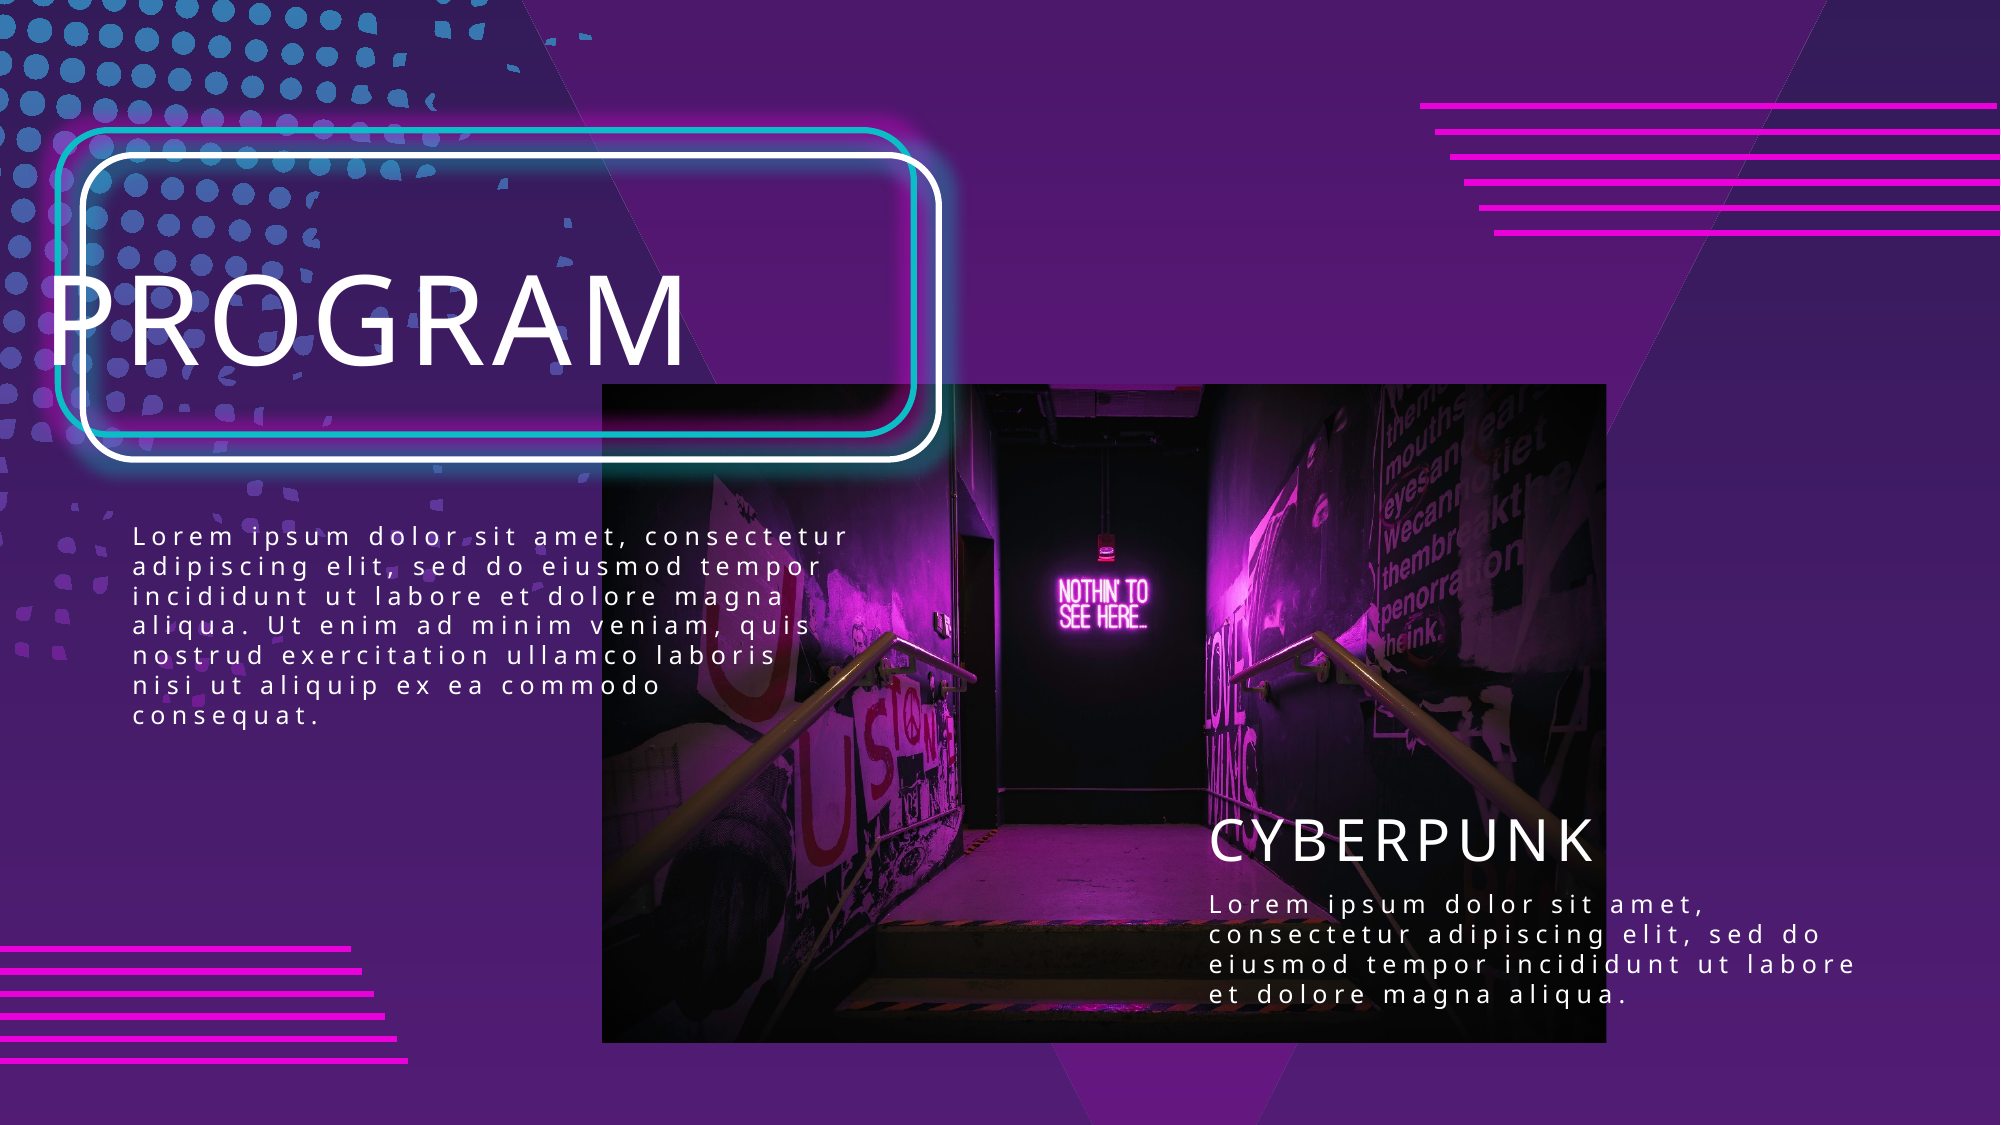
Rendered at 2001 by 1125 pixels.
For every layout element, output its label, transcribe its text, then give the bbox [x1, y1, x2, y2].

text_box PROGRAM [27, 233, 708, 398]
text_box [81, 154, 940, 384]
text_box [81, 398, 602, 461]
text_box [56, 129, 883, 233]
text_box Lorem ipsum dolor sit amet, consectetur adipiscing elit, sed do eiusmod tempor incididunt ut labore et dolore magna aliqua. Ut enim ad minim veniam, quis nostrud exercitation ullamco laboris nisi ut aliquip ex ea commodo consequat. [117, 512, 602, 737]
picture [602, 384, 1607, 1043]
text_box Lorem ipsum dolor sit amet, consectetur adipiscing elit, sed do eiusmod tempor incididunt ut labore et dolore magna aliqua. [1607, 881, 1907, 1016]
